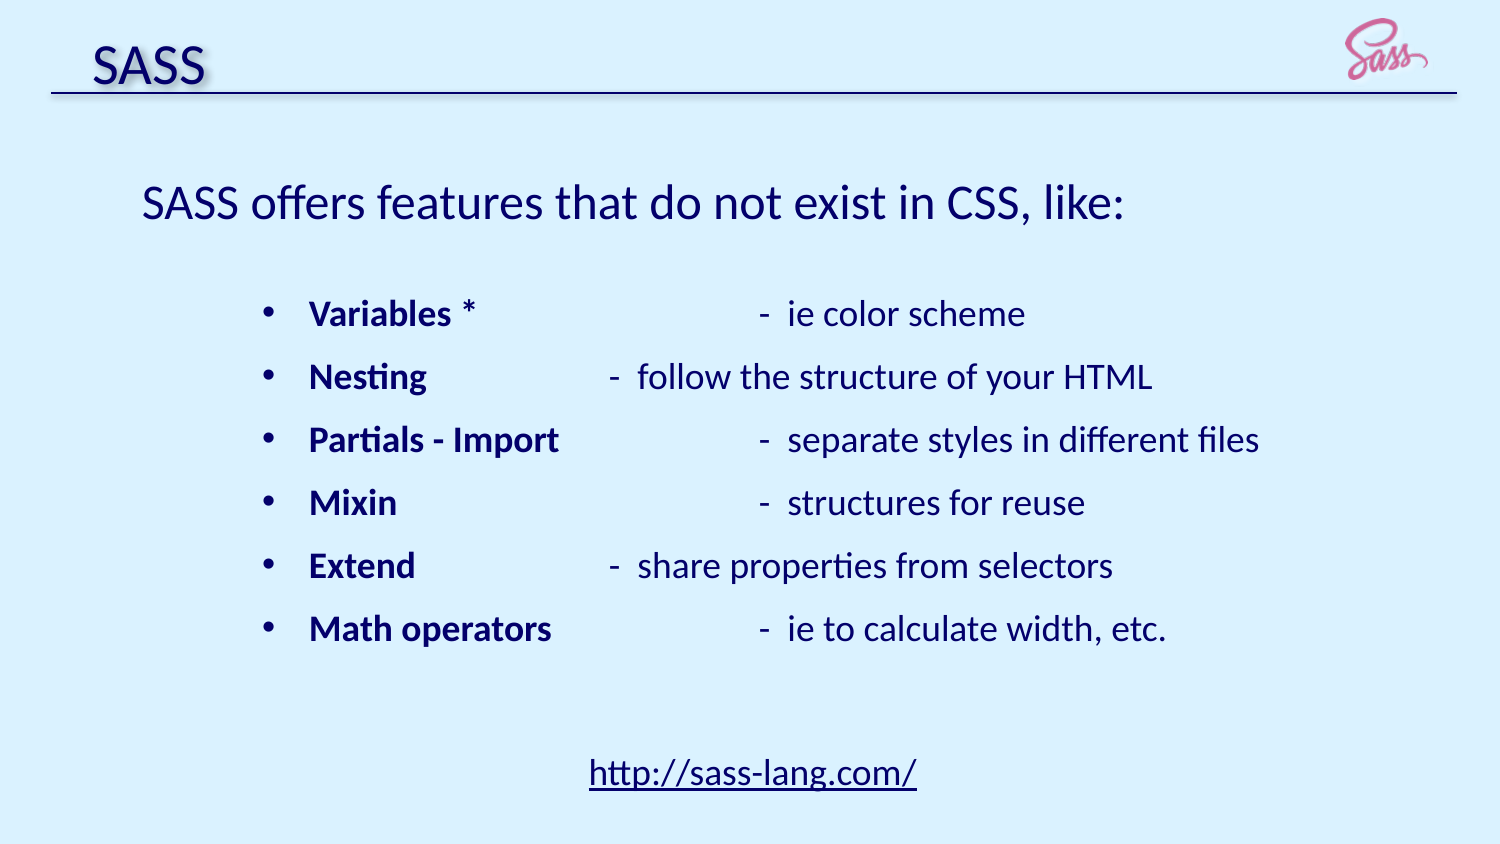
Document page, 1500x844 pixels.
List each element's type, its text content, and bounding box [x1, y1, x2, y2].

text_box http://sass-lang.com/ [573, 740, 932, 801]
text_box SASS offers features that do not exist in CSS, like: [127, 162, 1241, 237]
text_box Variables * - ie color scheme Nesting - follow the structure of your HTML Partials - Import - separate styles in different files Mixin - structures for reuse Extend - share properties from selectors Math operators - ie to calculate width, etc. [247, 264, 1379, 657]
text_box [50, 8, 1457, 114]
